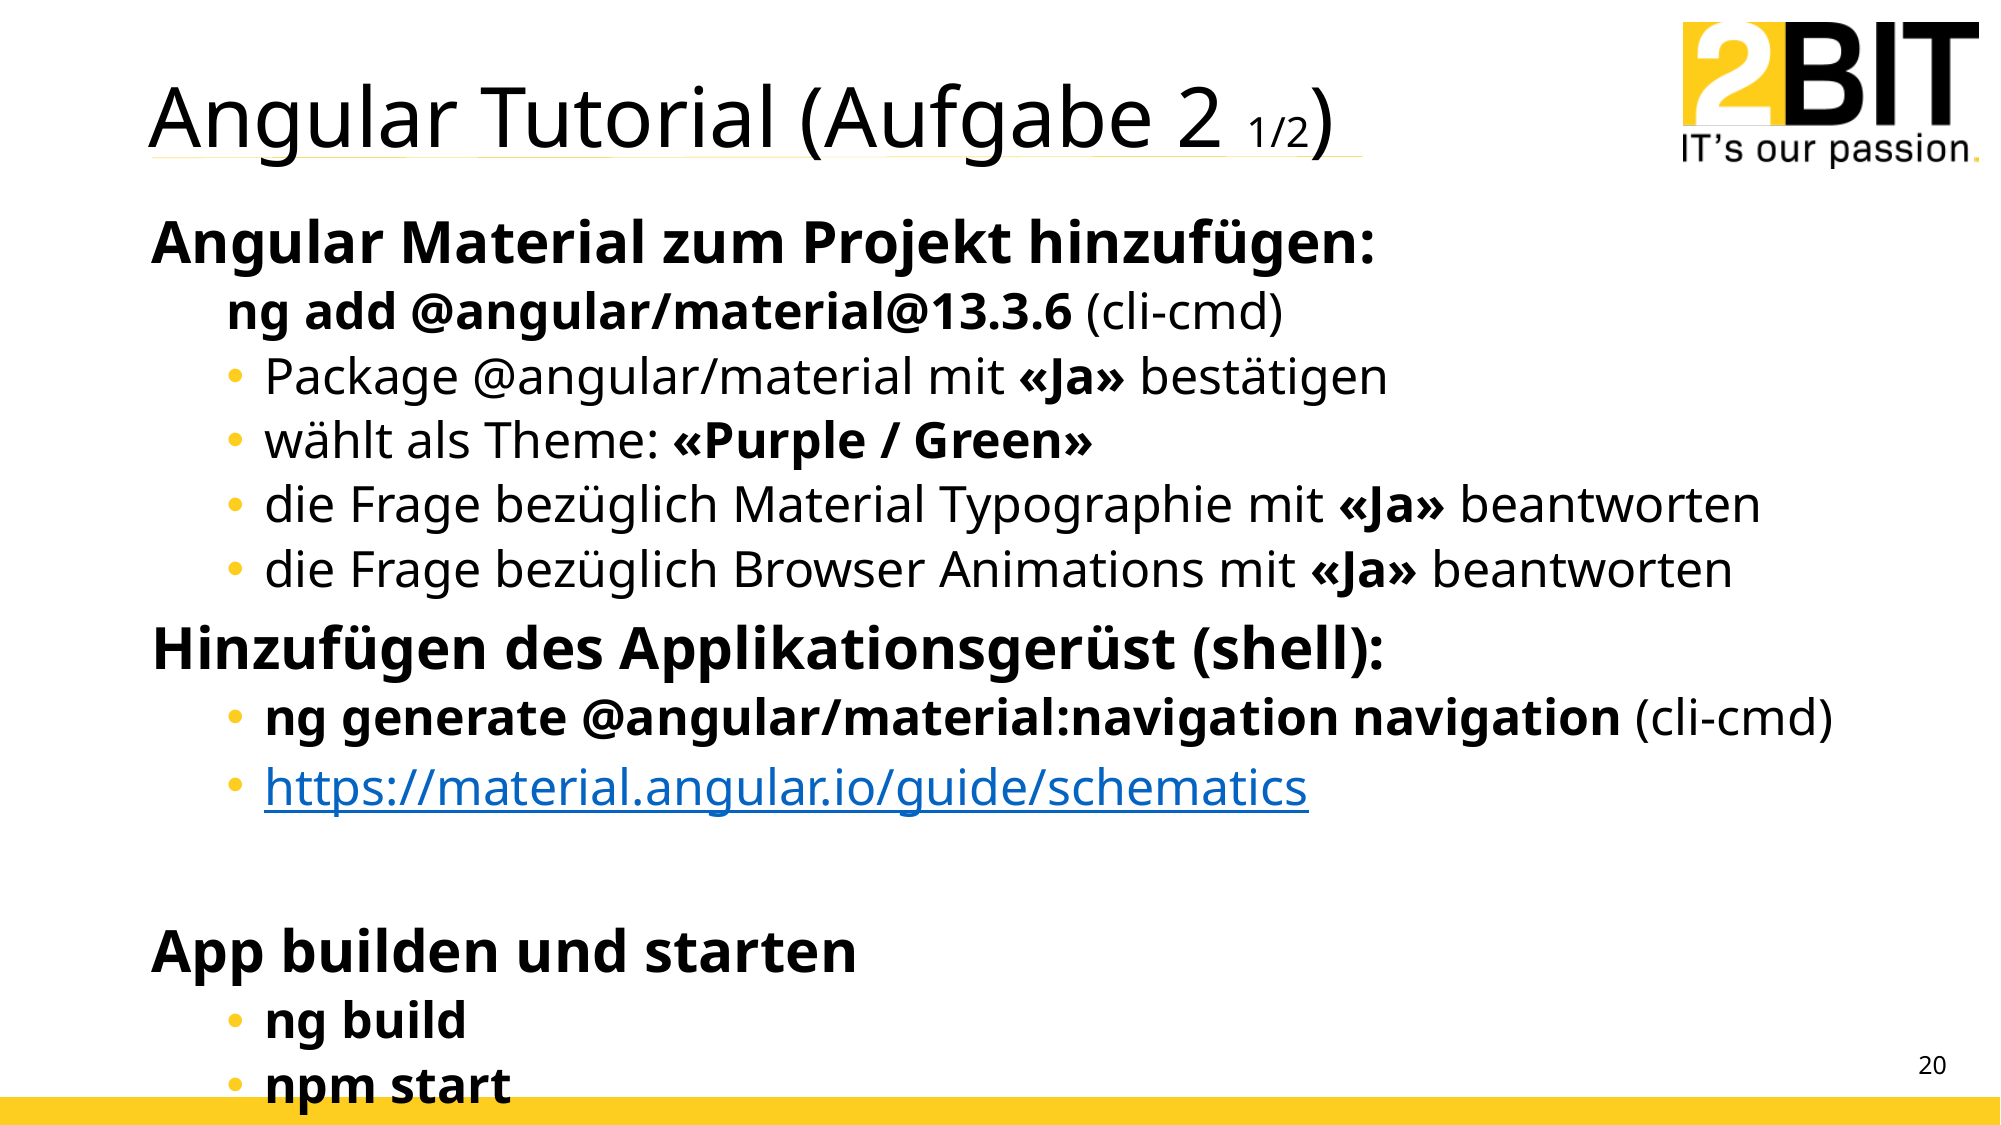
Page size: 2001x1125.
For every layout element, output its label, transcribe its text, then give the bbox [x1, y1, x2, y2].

picture [1683, 22, 1979, 169]
list Angular Material zum Projekt hinzufügen: ng add @angular/material@13.3.6 (cli-cmd) Package @angular/material mit «Ja» bestätigen wählt als Theme: «Purple / Green» die Frage bezüglich Material Typographie mit «Ja» beantworten die Frage bezüglich Browser Animations mit «Ja» beantworten Hinzufügen des Applikationsgerüst (shell): ng generate @angular/material:navigation navigation (cli-cmd) https://material.angular.io/guide/schematics App builden und starten ng build npm start [136, 205, 1862, 1082]
title Angular Tutorial (Aufgabe 2 1/2) [133, 68, 1859, 286]
